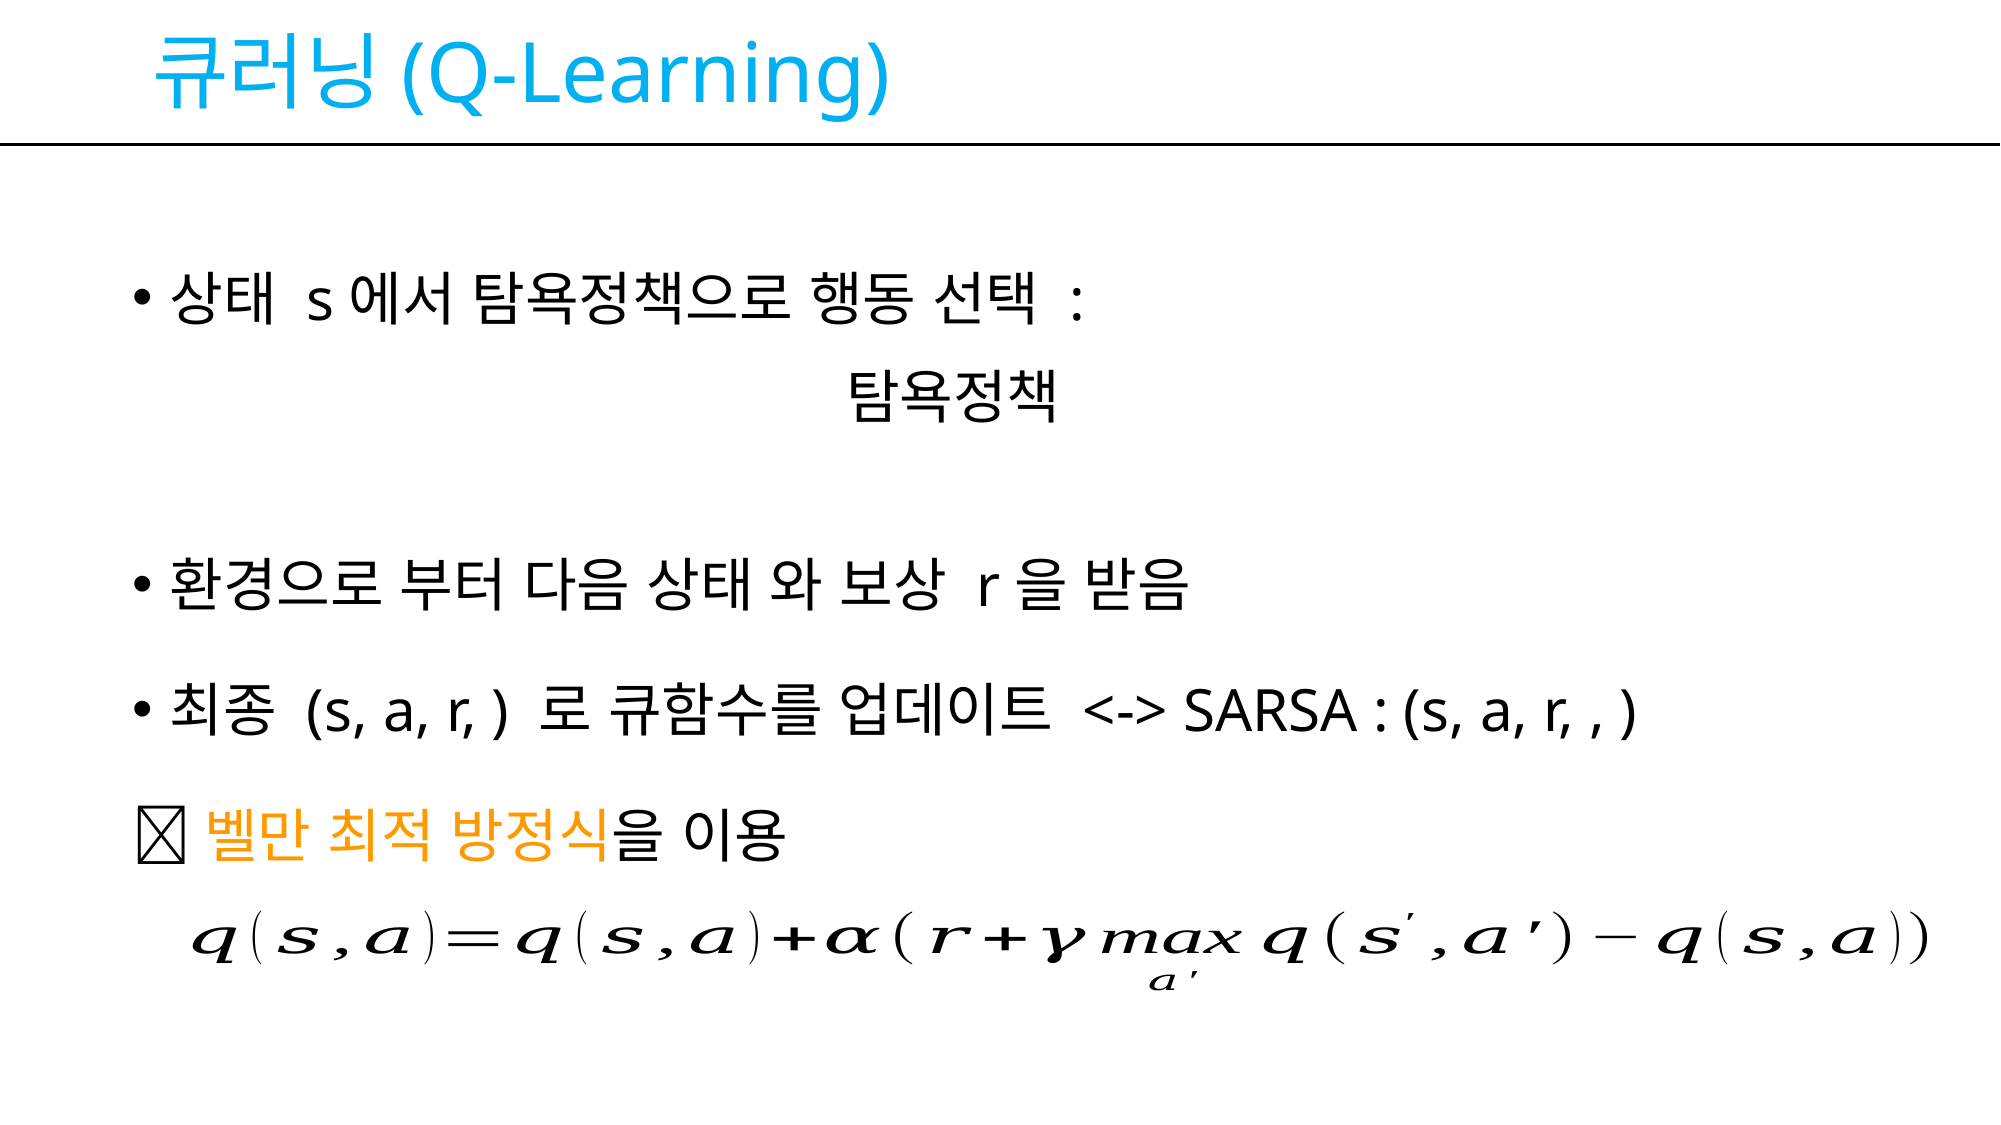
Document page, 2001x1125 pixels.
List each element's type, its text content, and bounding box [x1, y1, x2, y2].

title 큐러닝(Q-Learning) [137, 9, 1863, 143]
